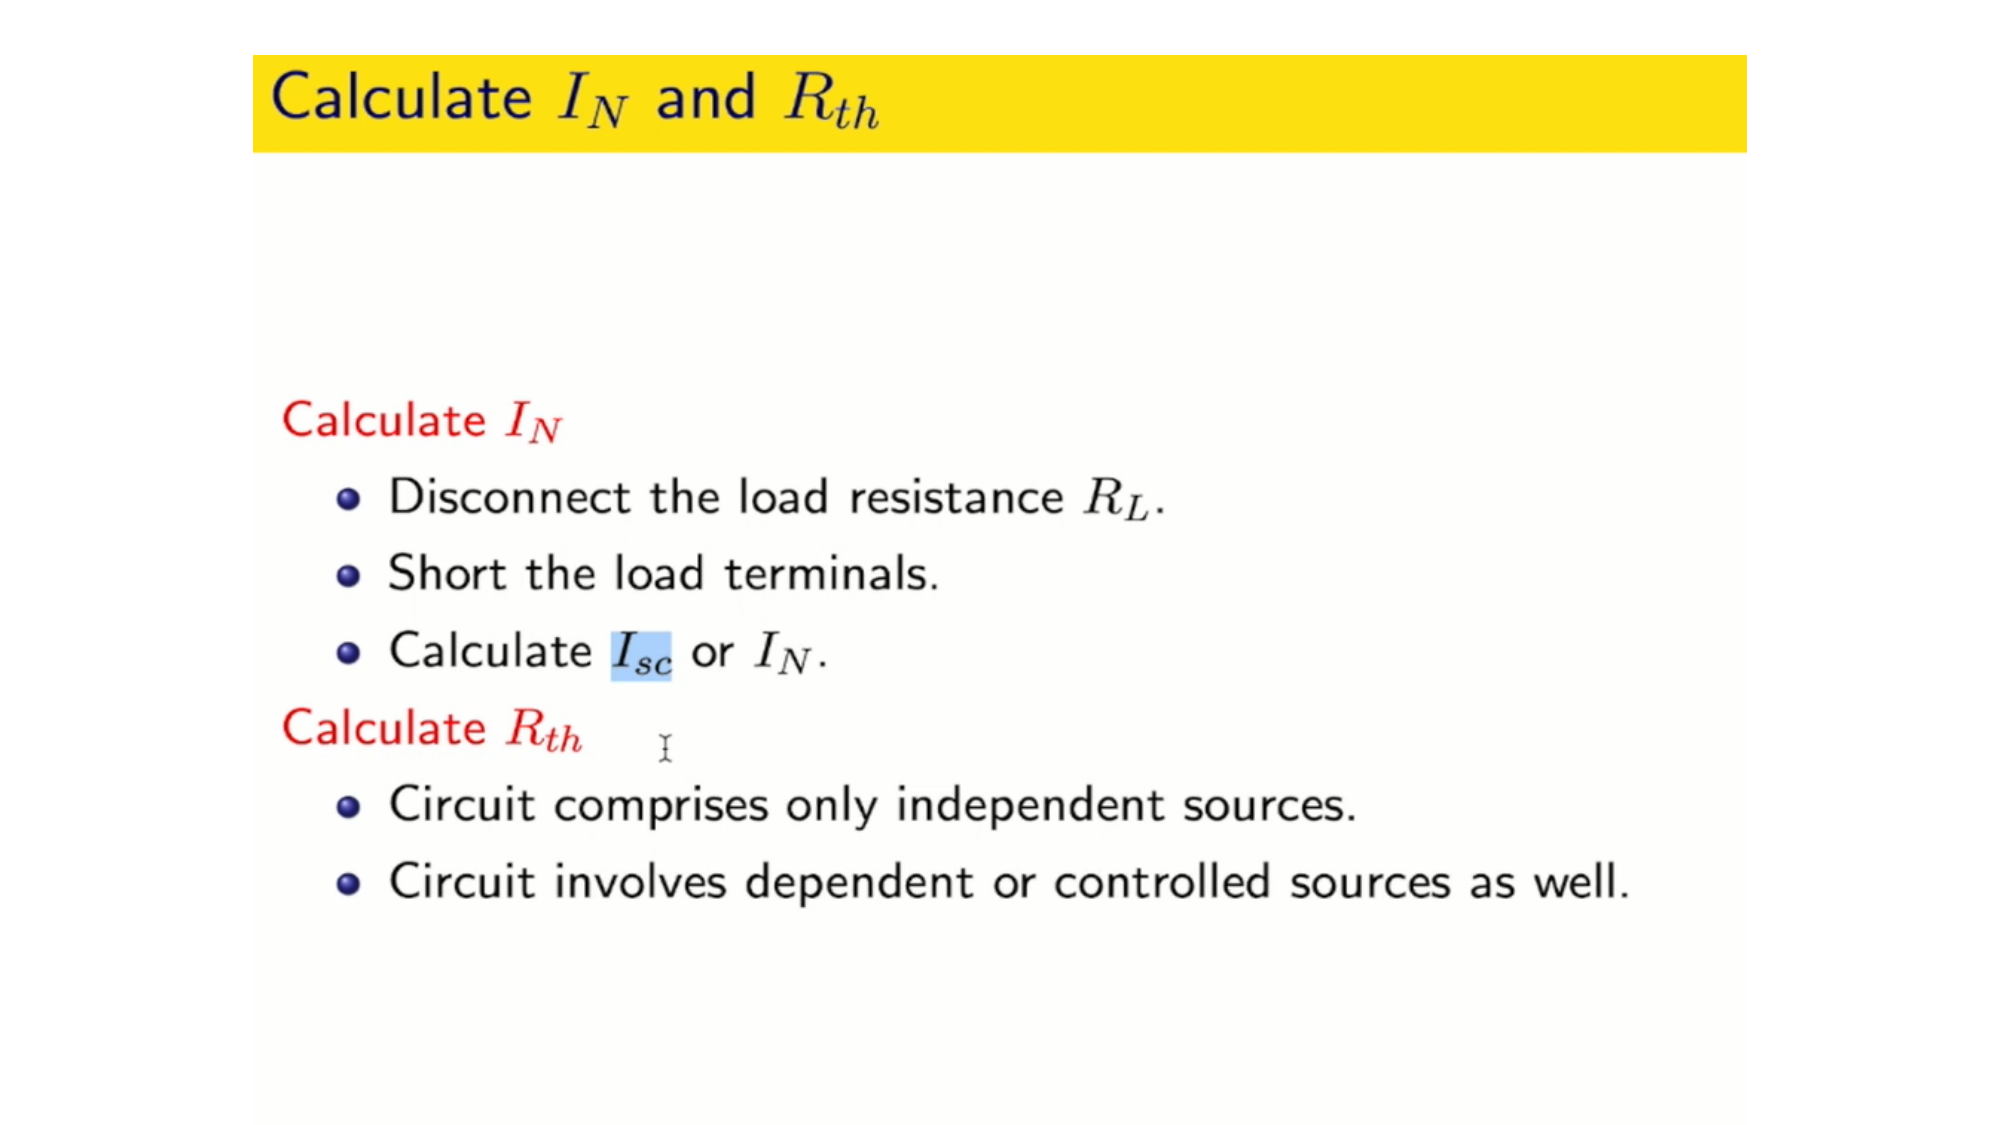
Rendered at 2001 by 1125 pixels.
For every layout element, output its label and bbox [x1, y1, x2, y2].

picture [253, 55, 1747, 1125]
